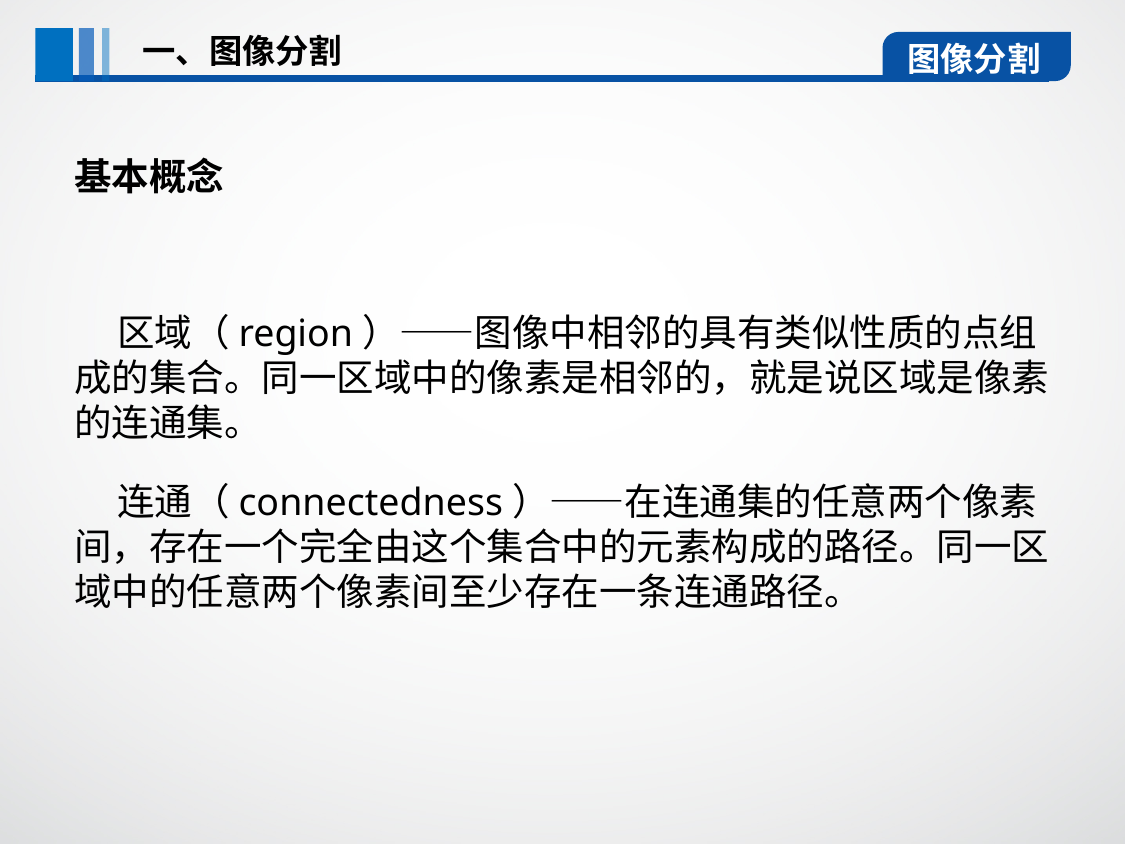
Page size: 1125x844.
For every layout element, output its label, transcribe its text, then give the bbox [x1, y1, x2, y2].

picture [0, 0, 1125, 844]
text_box 一、图像分割 [75, 22, 410, 78]
text_box 基本概念 区域（region）——图像中相邻的具有类似性质的点组成的集合。同一区域中的像素是相邻的，就是说区域是像素的连通集。 连通（connectedness）——在连通集的任意两个像素间，存在一个完全由这个集合中的元素构成的路径。同一区域中的任意两个像素间至少存在一条连通路径。 [57, 145, 1068, 744]
text_box 图像分割 [892, 31, 1067, 86]
